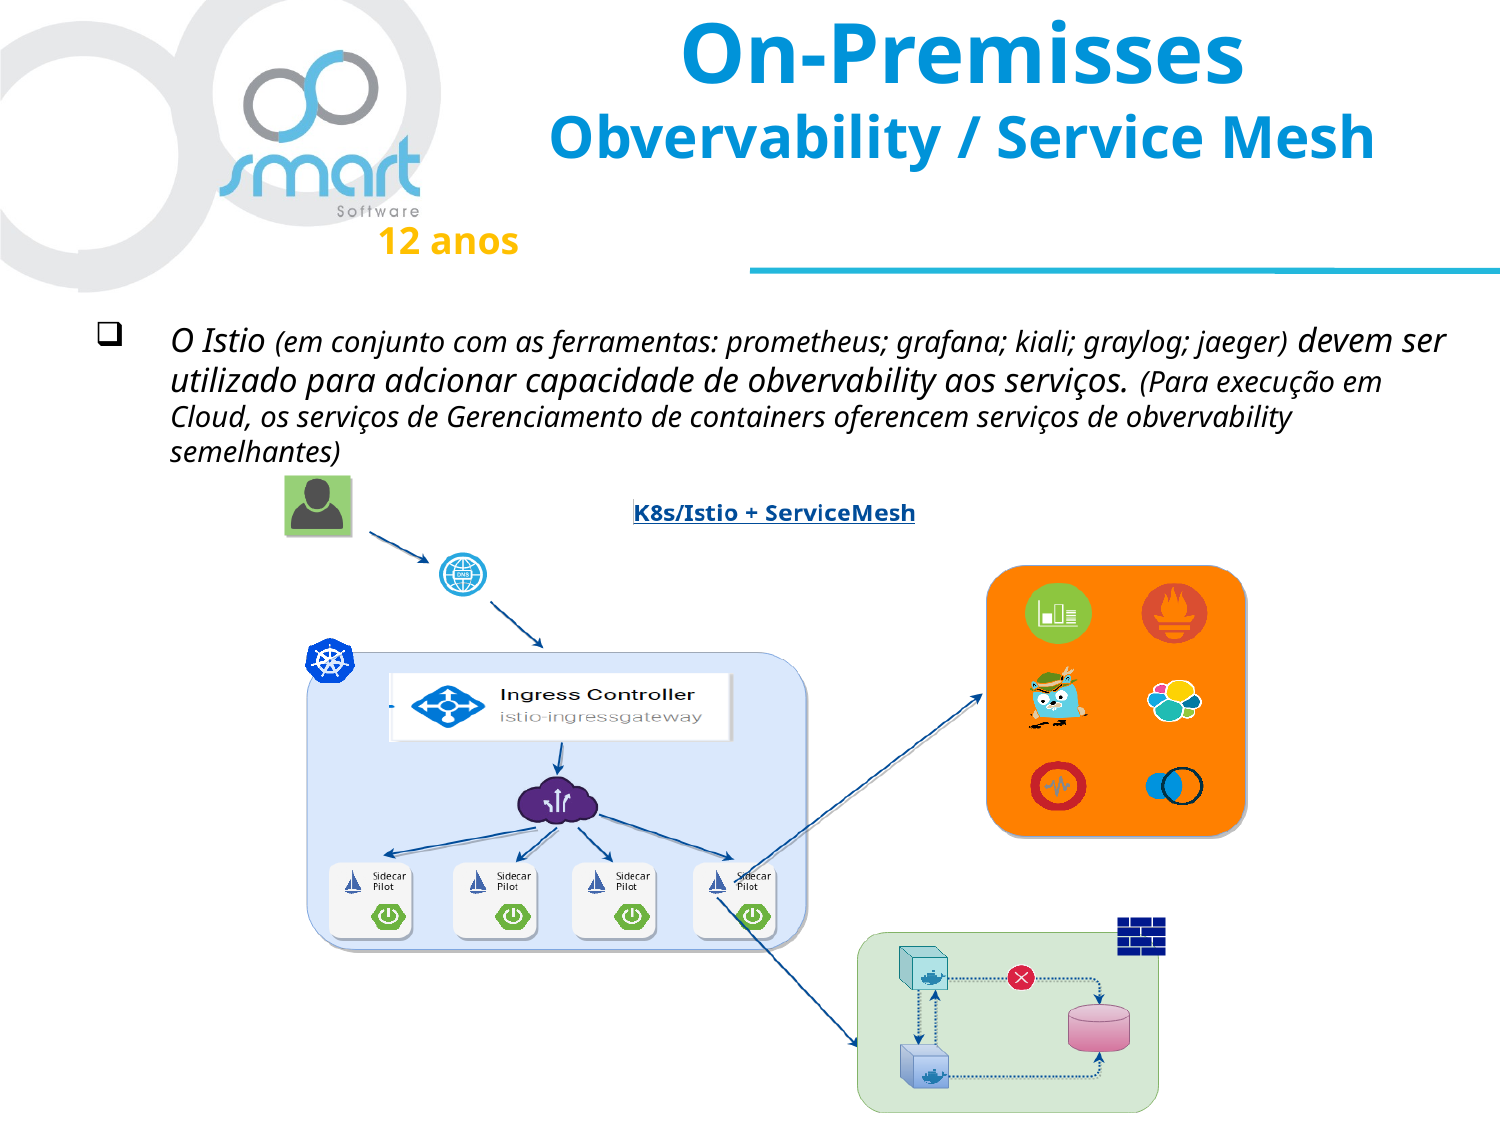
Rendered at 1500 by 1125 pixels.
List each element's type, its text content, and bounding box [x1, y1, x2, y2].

title On-Premisses Obvervability / Service Mesh [437, 0, 1489, 257]
picture [0, 0, 1500, 1013]
picture [283, 473, 1265, 1113]
text_box O Istio (em conjunto com as ferramentas: prometheus; grafana; kiali; graylog; jaeger) devem ser utilizado para adcionar capacidade de obvervability aos serviços. (Para execução em Cloud, os serviços de Gerenciamento de containers oferencem serviços de obvervability semelhantes) [80, 311, 1468, 1069]
